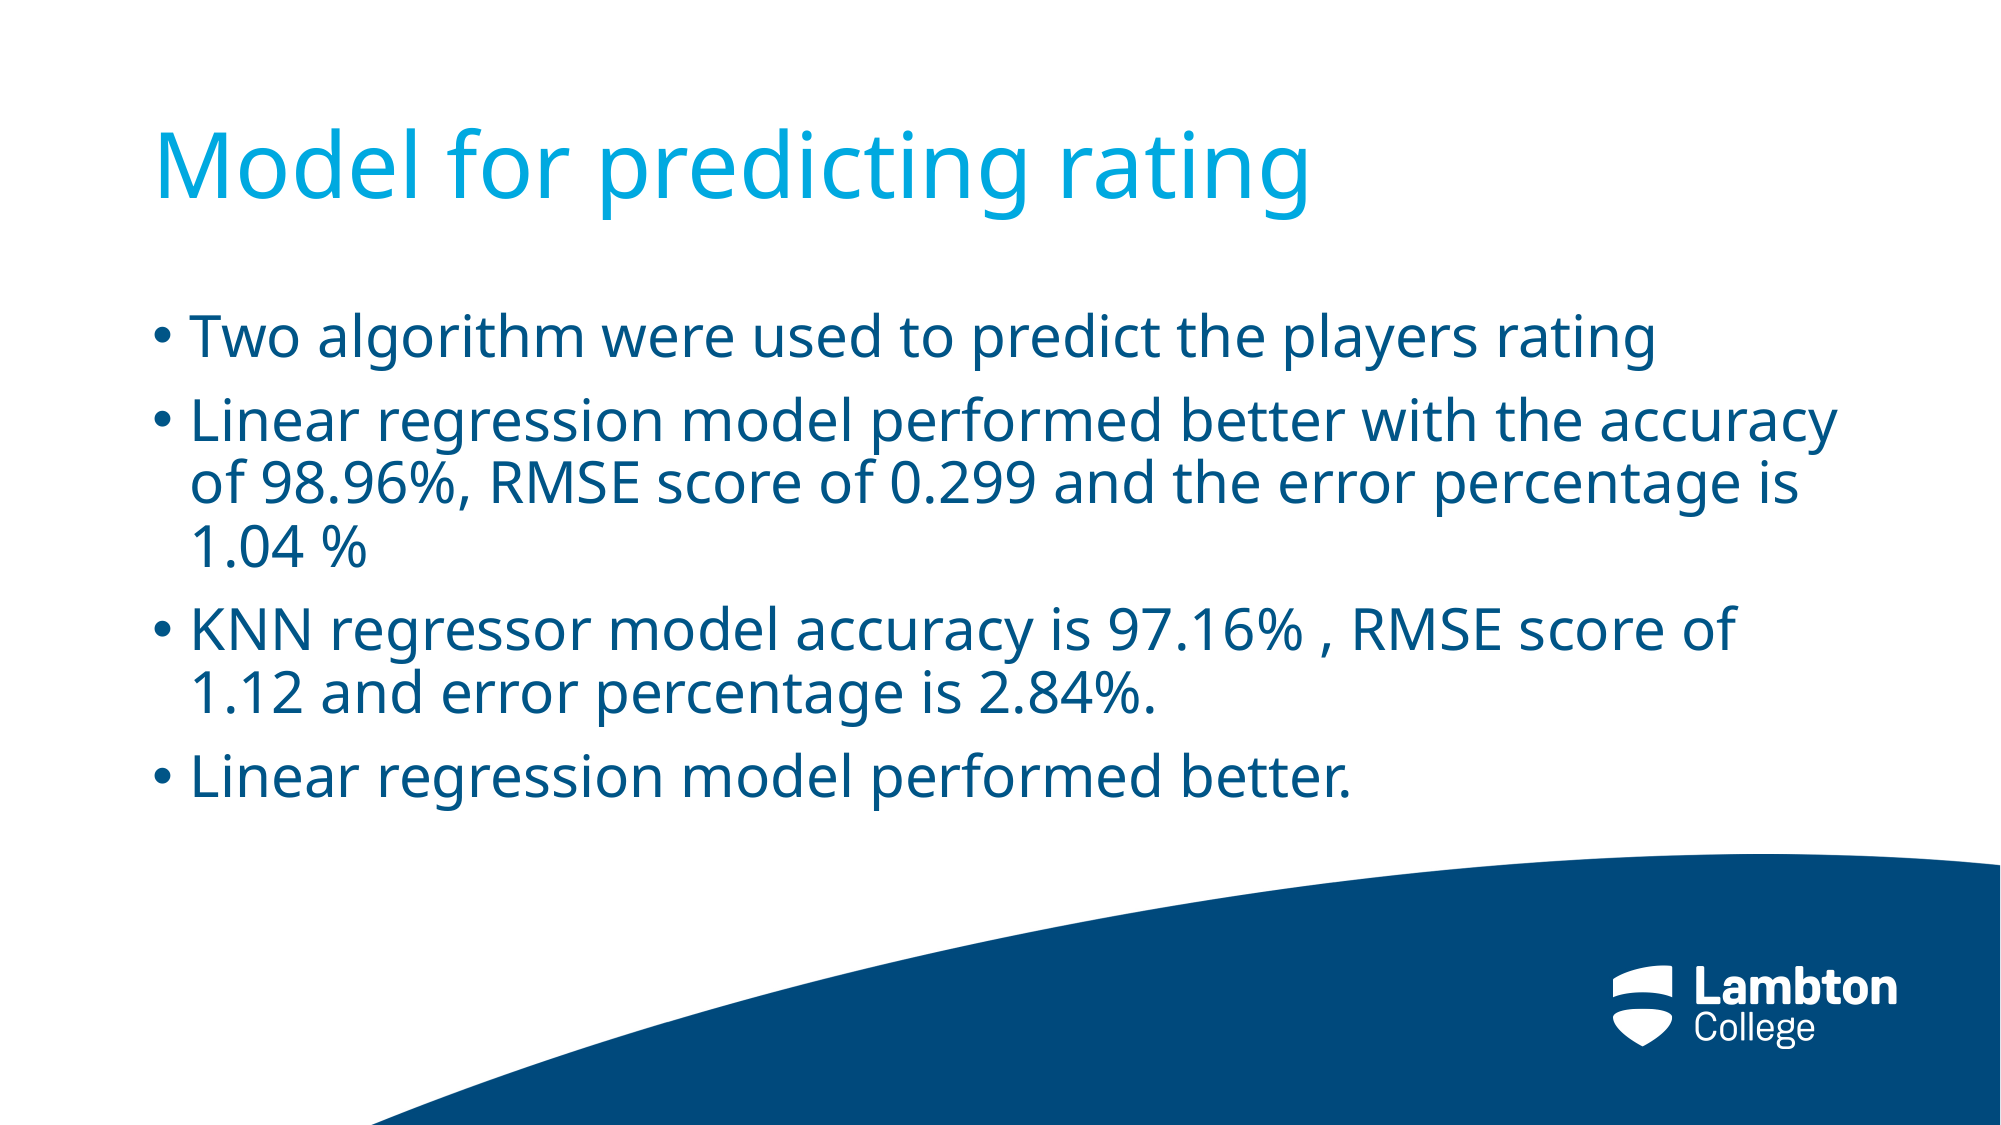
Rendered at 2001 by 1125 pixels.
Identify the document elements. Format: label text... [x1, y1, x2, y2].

list Two algorithm were used to predict the players rating Linear regression model performed better with the accuracy of 98.96%, RMSE score of 0.299 and the error percentage is 1.04 % KNN regressor model accuracy is 97.16% , RMSE score of 1.12 and error percentage is 2.84%. Linear regression model performed better. [137, 299, 1863, 1014]
picture [0, 0, 2001, 1125]
title Model for predicting rating [137, 59, 1863, 278]
